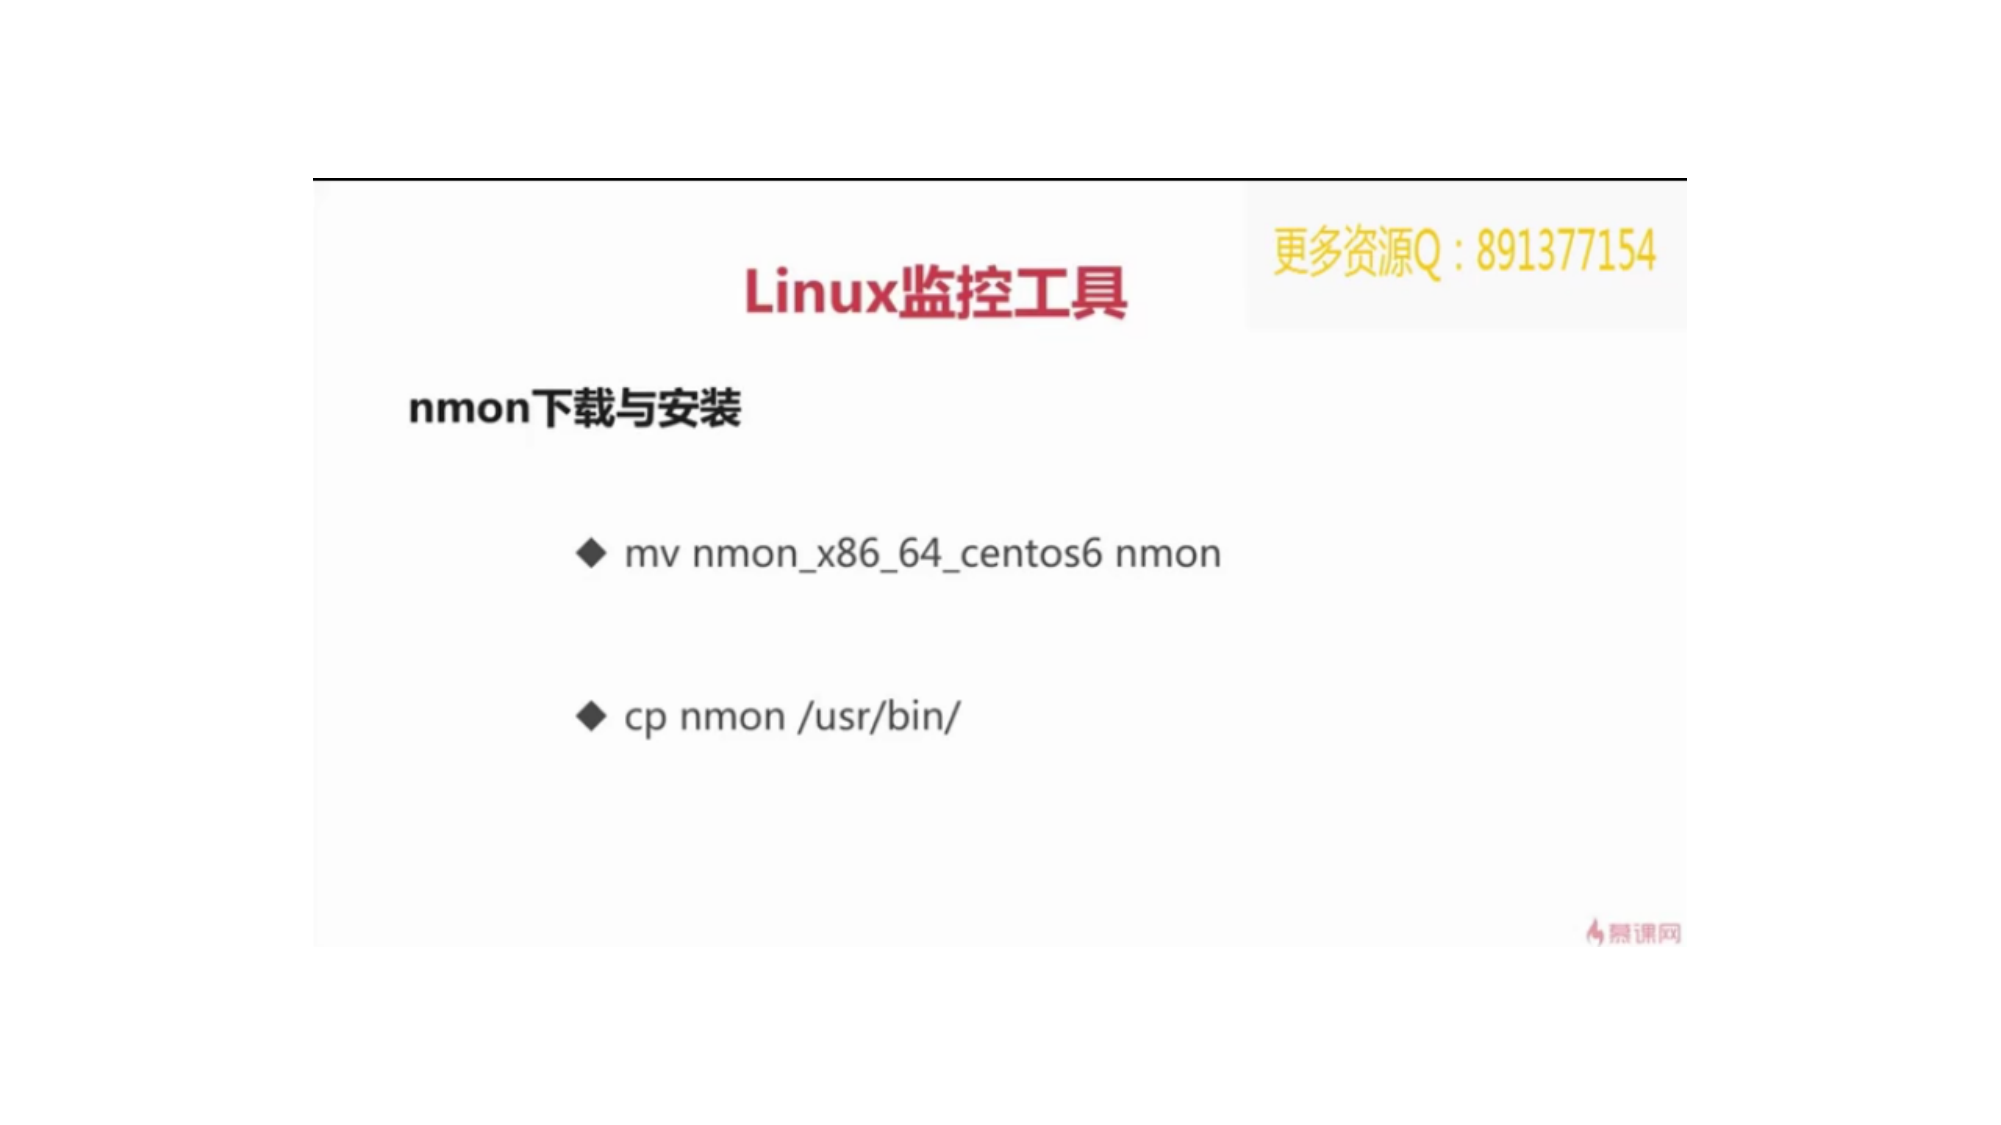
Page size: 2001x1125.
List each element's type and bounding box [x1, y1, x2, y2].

picture [313, 178, 1687, 947]
